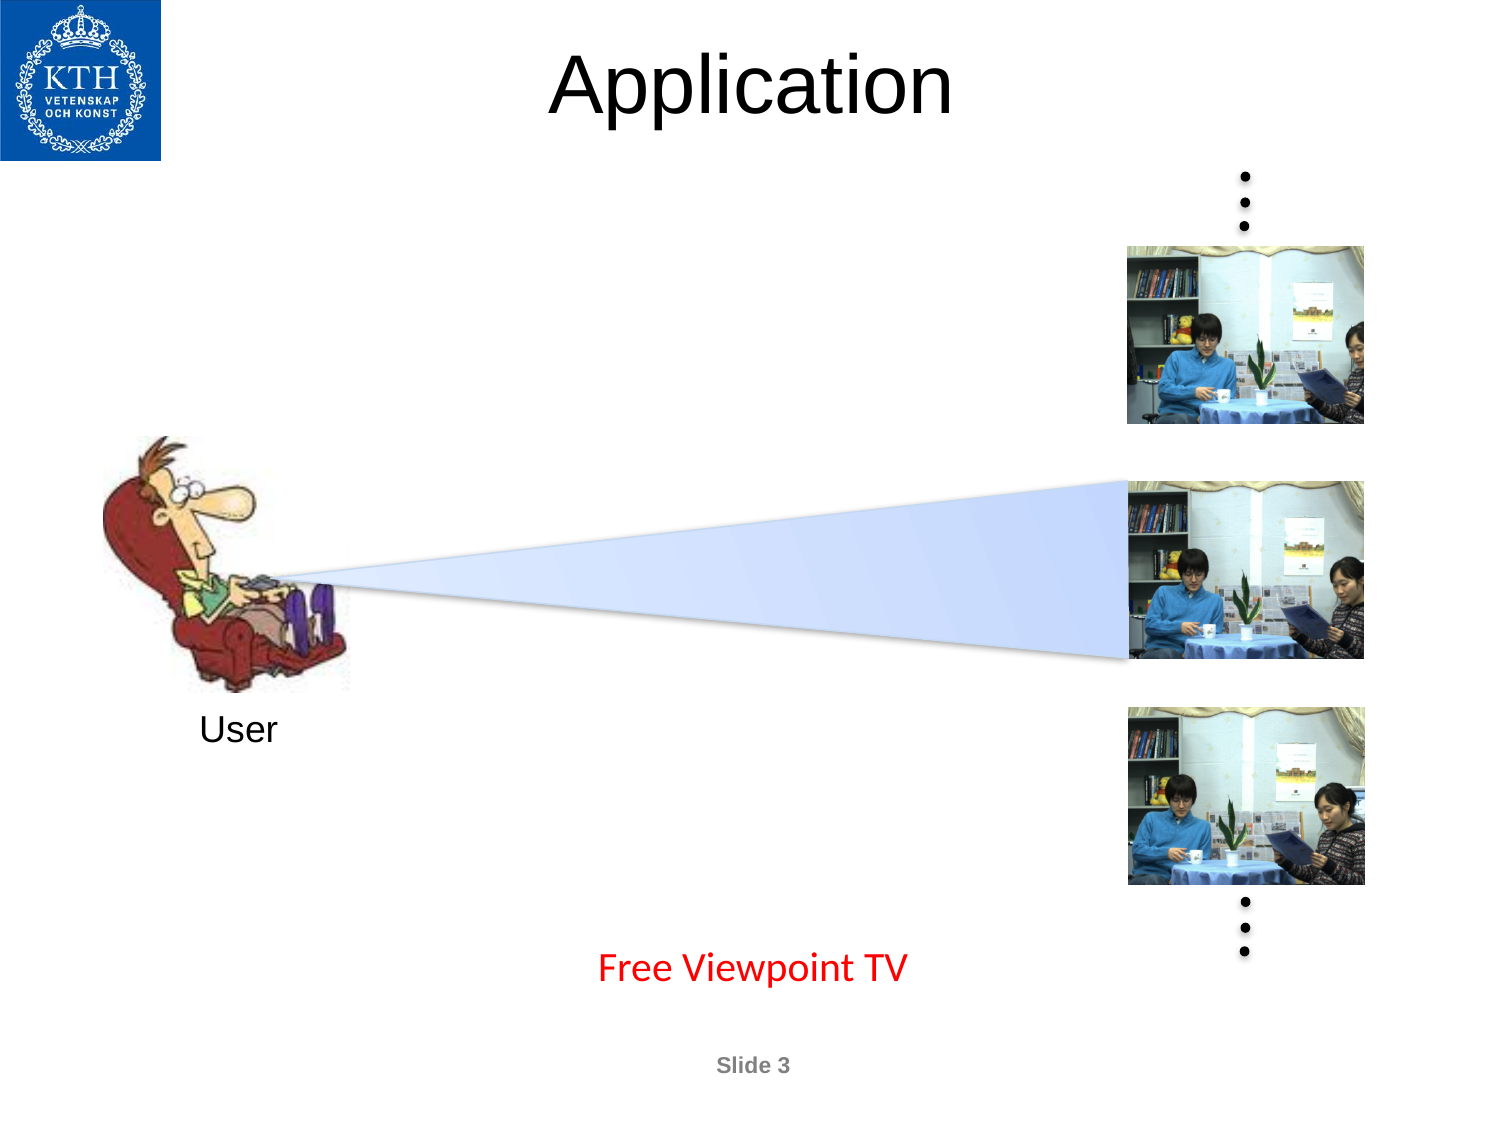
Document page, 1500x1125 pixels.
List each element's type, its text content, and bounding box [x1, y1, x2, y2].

picture [0, 0, 162, 162]
text_box Slide 3 [682, 1033, 824, 1094]
title Application [162, 0, 1427, 161]
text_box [103, 172, 1365, 956]
text_box Free Viewpoint TV [583, 964, 924, 998]
